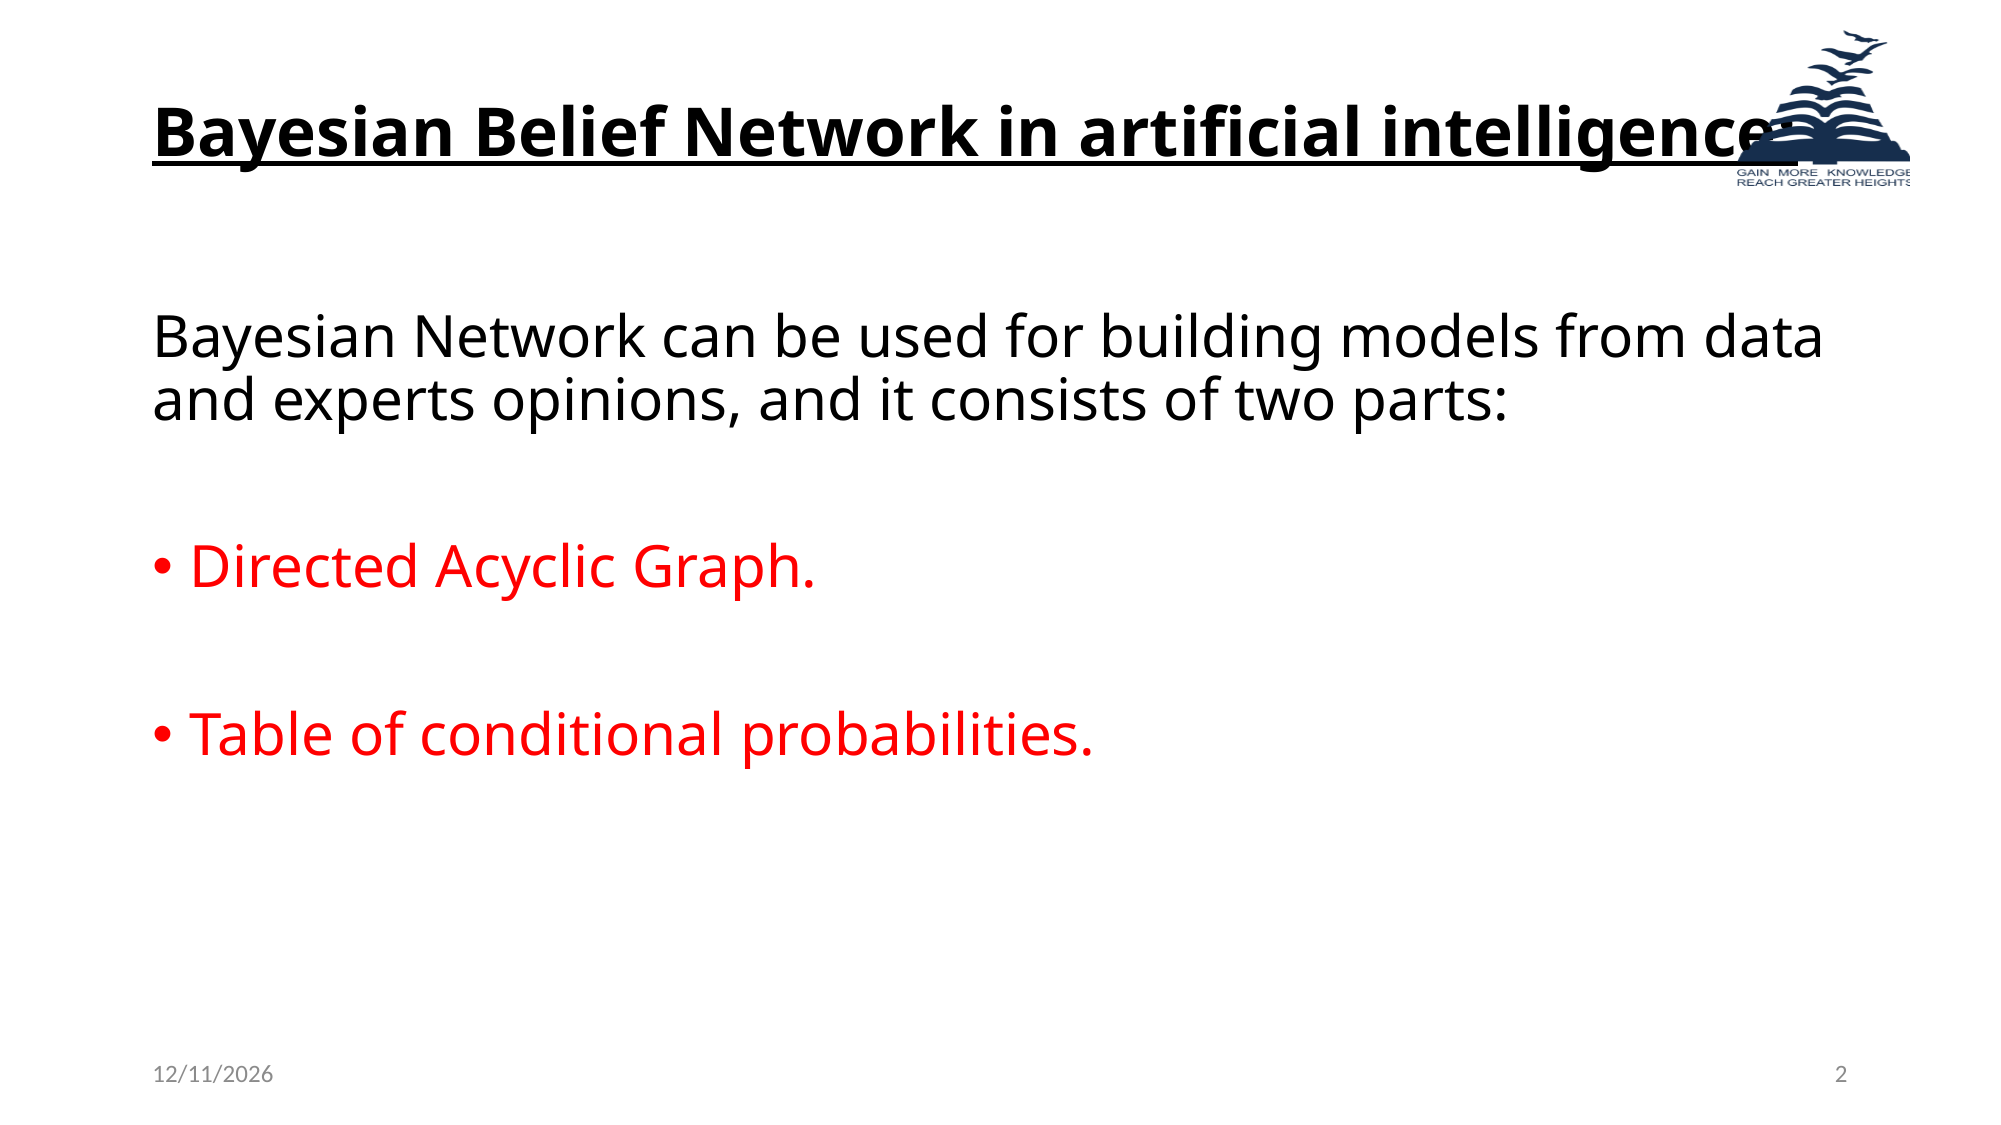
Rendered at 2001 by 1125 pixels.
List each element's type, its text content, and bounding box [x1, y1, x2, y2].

list Bayesian Network can be used for building models from data and experts opinions, and it consists of two parts: Directed Acyclic Graph. Table of conditional probabilities. [137, 299, 1863, 1014]
slide_number 2 [1412, 1042, 1863, 1103]
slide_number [137, 1042, 588, 1103]
title Bayesian Belief Network in artificial intelligence: [137, 59, 1863, 209]
picture [1737, 30, 1910, 187]
